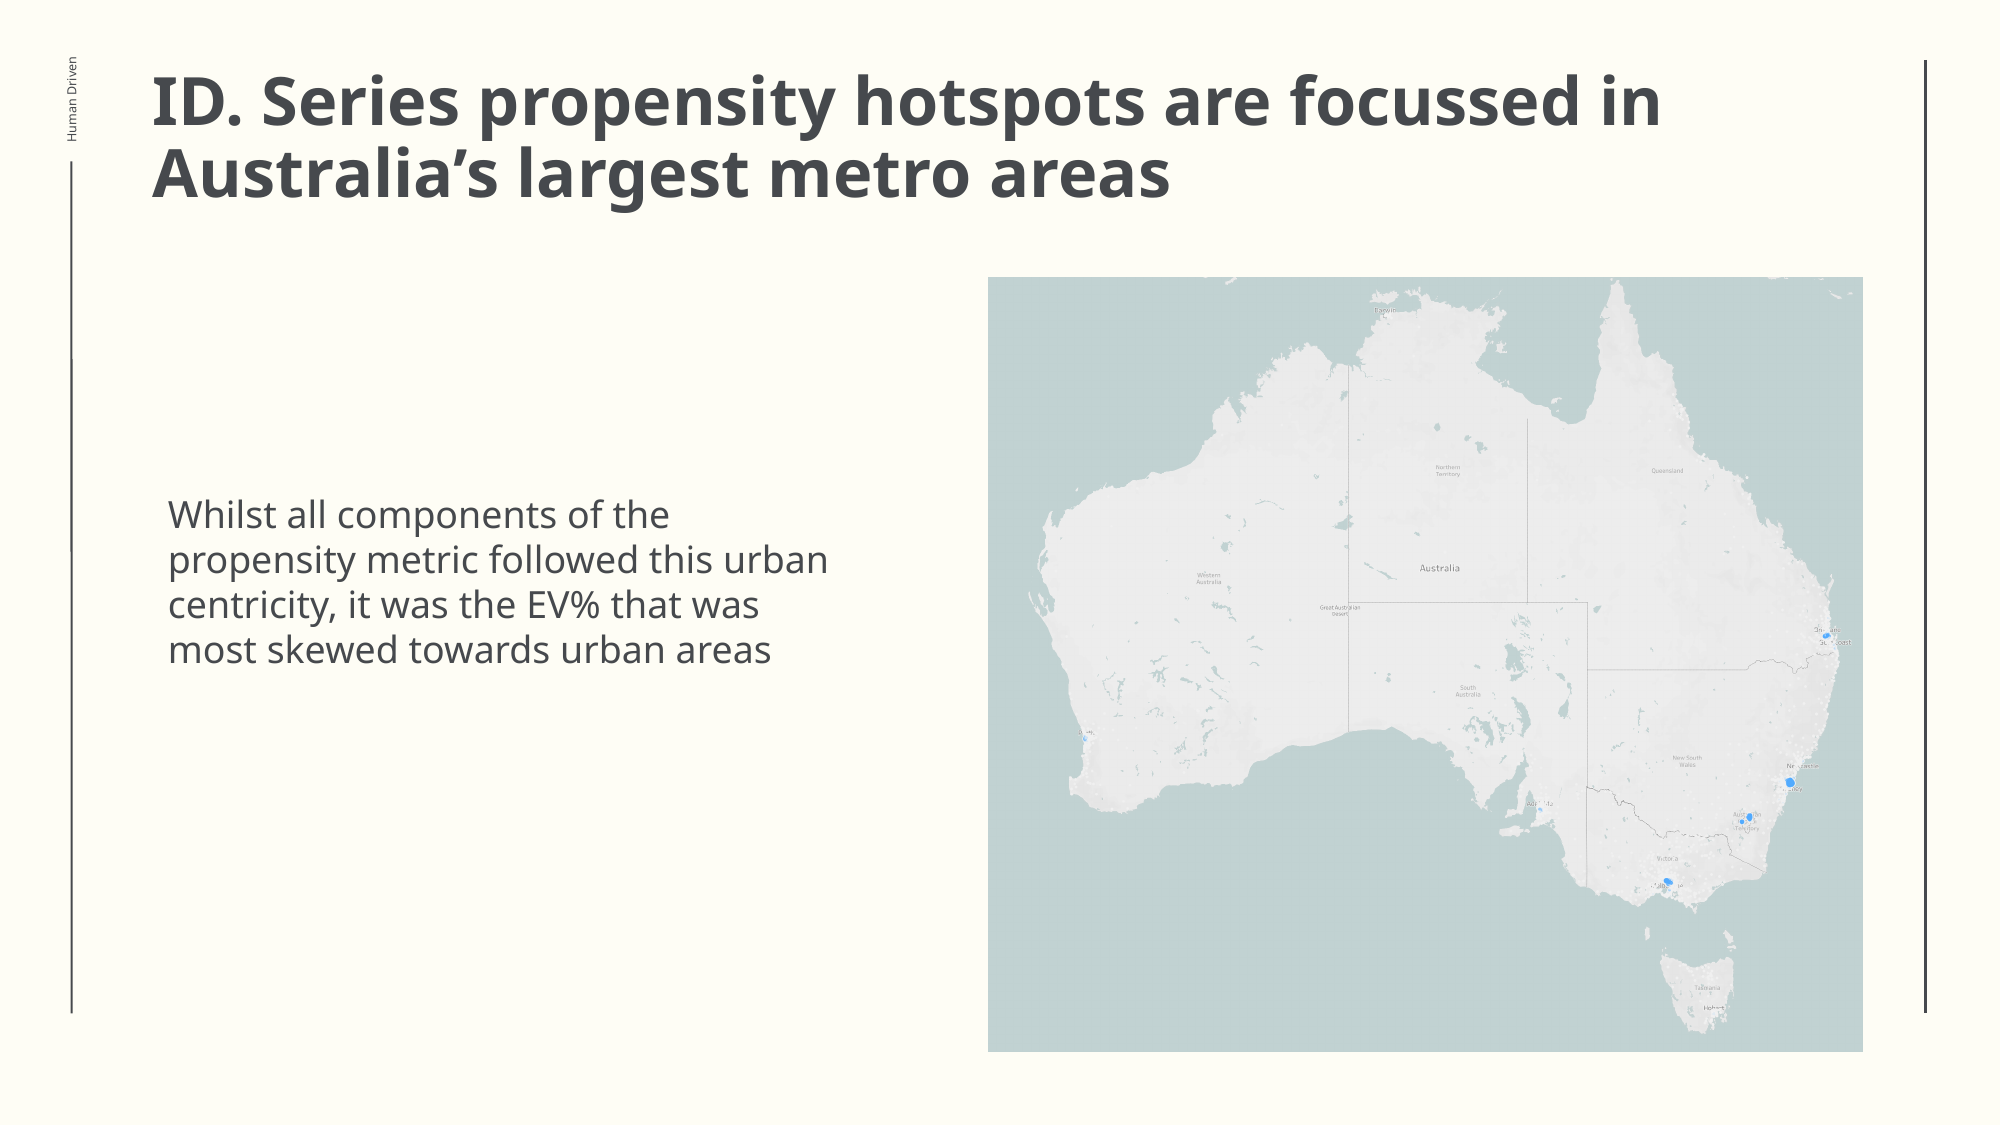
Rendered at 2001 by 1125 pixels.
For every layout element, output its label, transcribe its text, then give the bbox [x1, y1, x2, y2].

title ID. Series propensity hotspots are focussed in Australia’s largest metro areas [137, 59, 1863, 278]
text_box Whilst all components of the propensity metric followed this urban centricity, it was the EV% that was most skewed towards urban areas [153, 483, 849, 678]
picture [988, 277, 1863, 1052]
